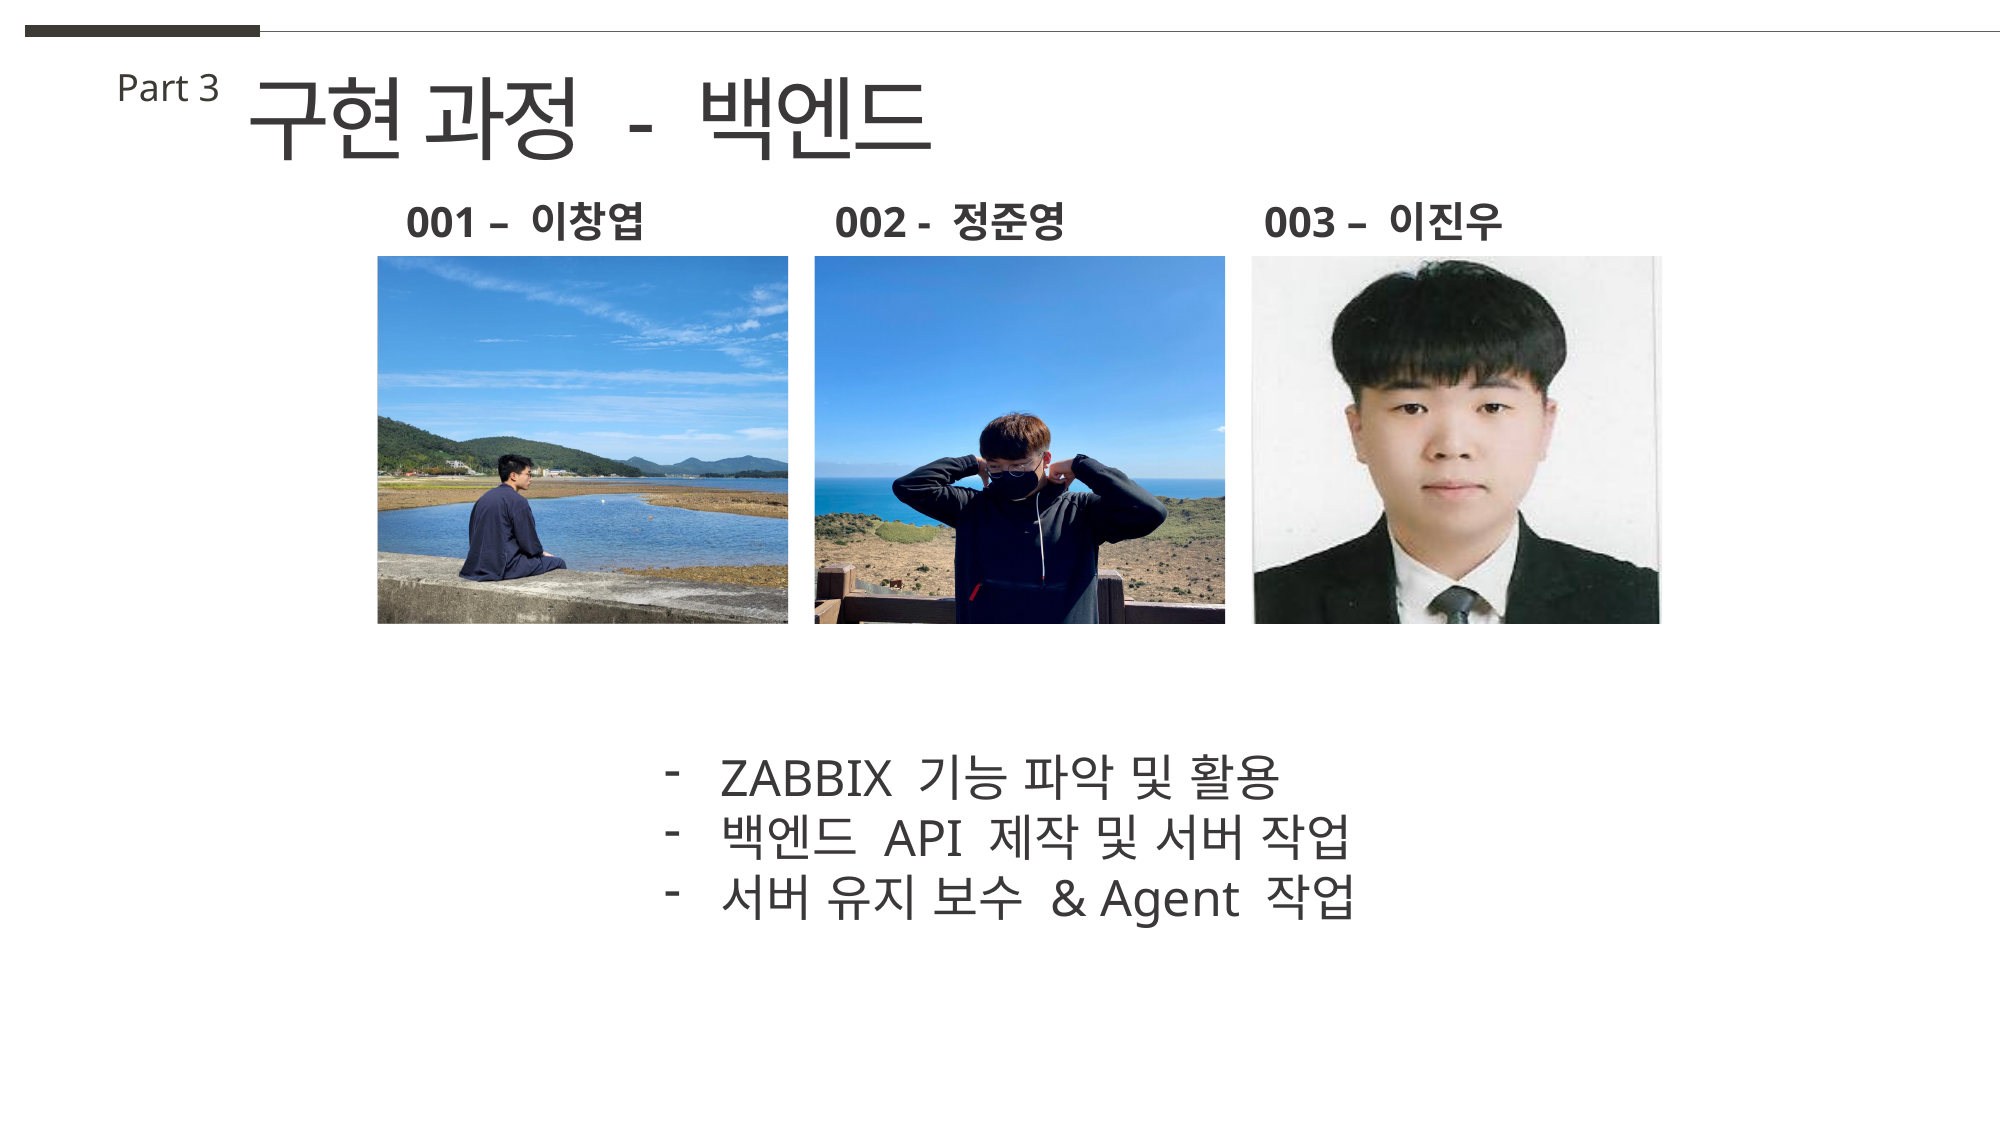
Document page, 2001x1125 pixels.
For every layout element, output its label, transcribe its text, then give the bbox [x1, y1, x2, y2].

text_box 003 – 이진우 [1249, 188, 2000, 254]
text_box ZABBIX 기능 파악 및 활용 백엔드 API 제작 및 서버 작업 서버 유지 보수 & Agent 작업 [649, 739, 1372, 934]
text_box [377, 256, 789, 625]
text_box [814, 256, 1226, 625]
text_box 002 - 정준영 [820, 188, 1226, 254]
text_box 구현 과정 - 백엔드 [231, 54, 952, 179]
text_box [1251, 256, 1663, 625]
text_box Part 3 [101, 56, 236, 117]
text_box 001 – 이창엽 [391, 188, 820, 254]
